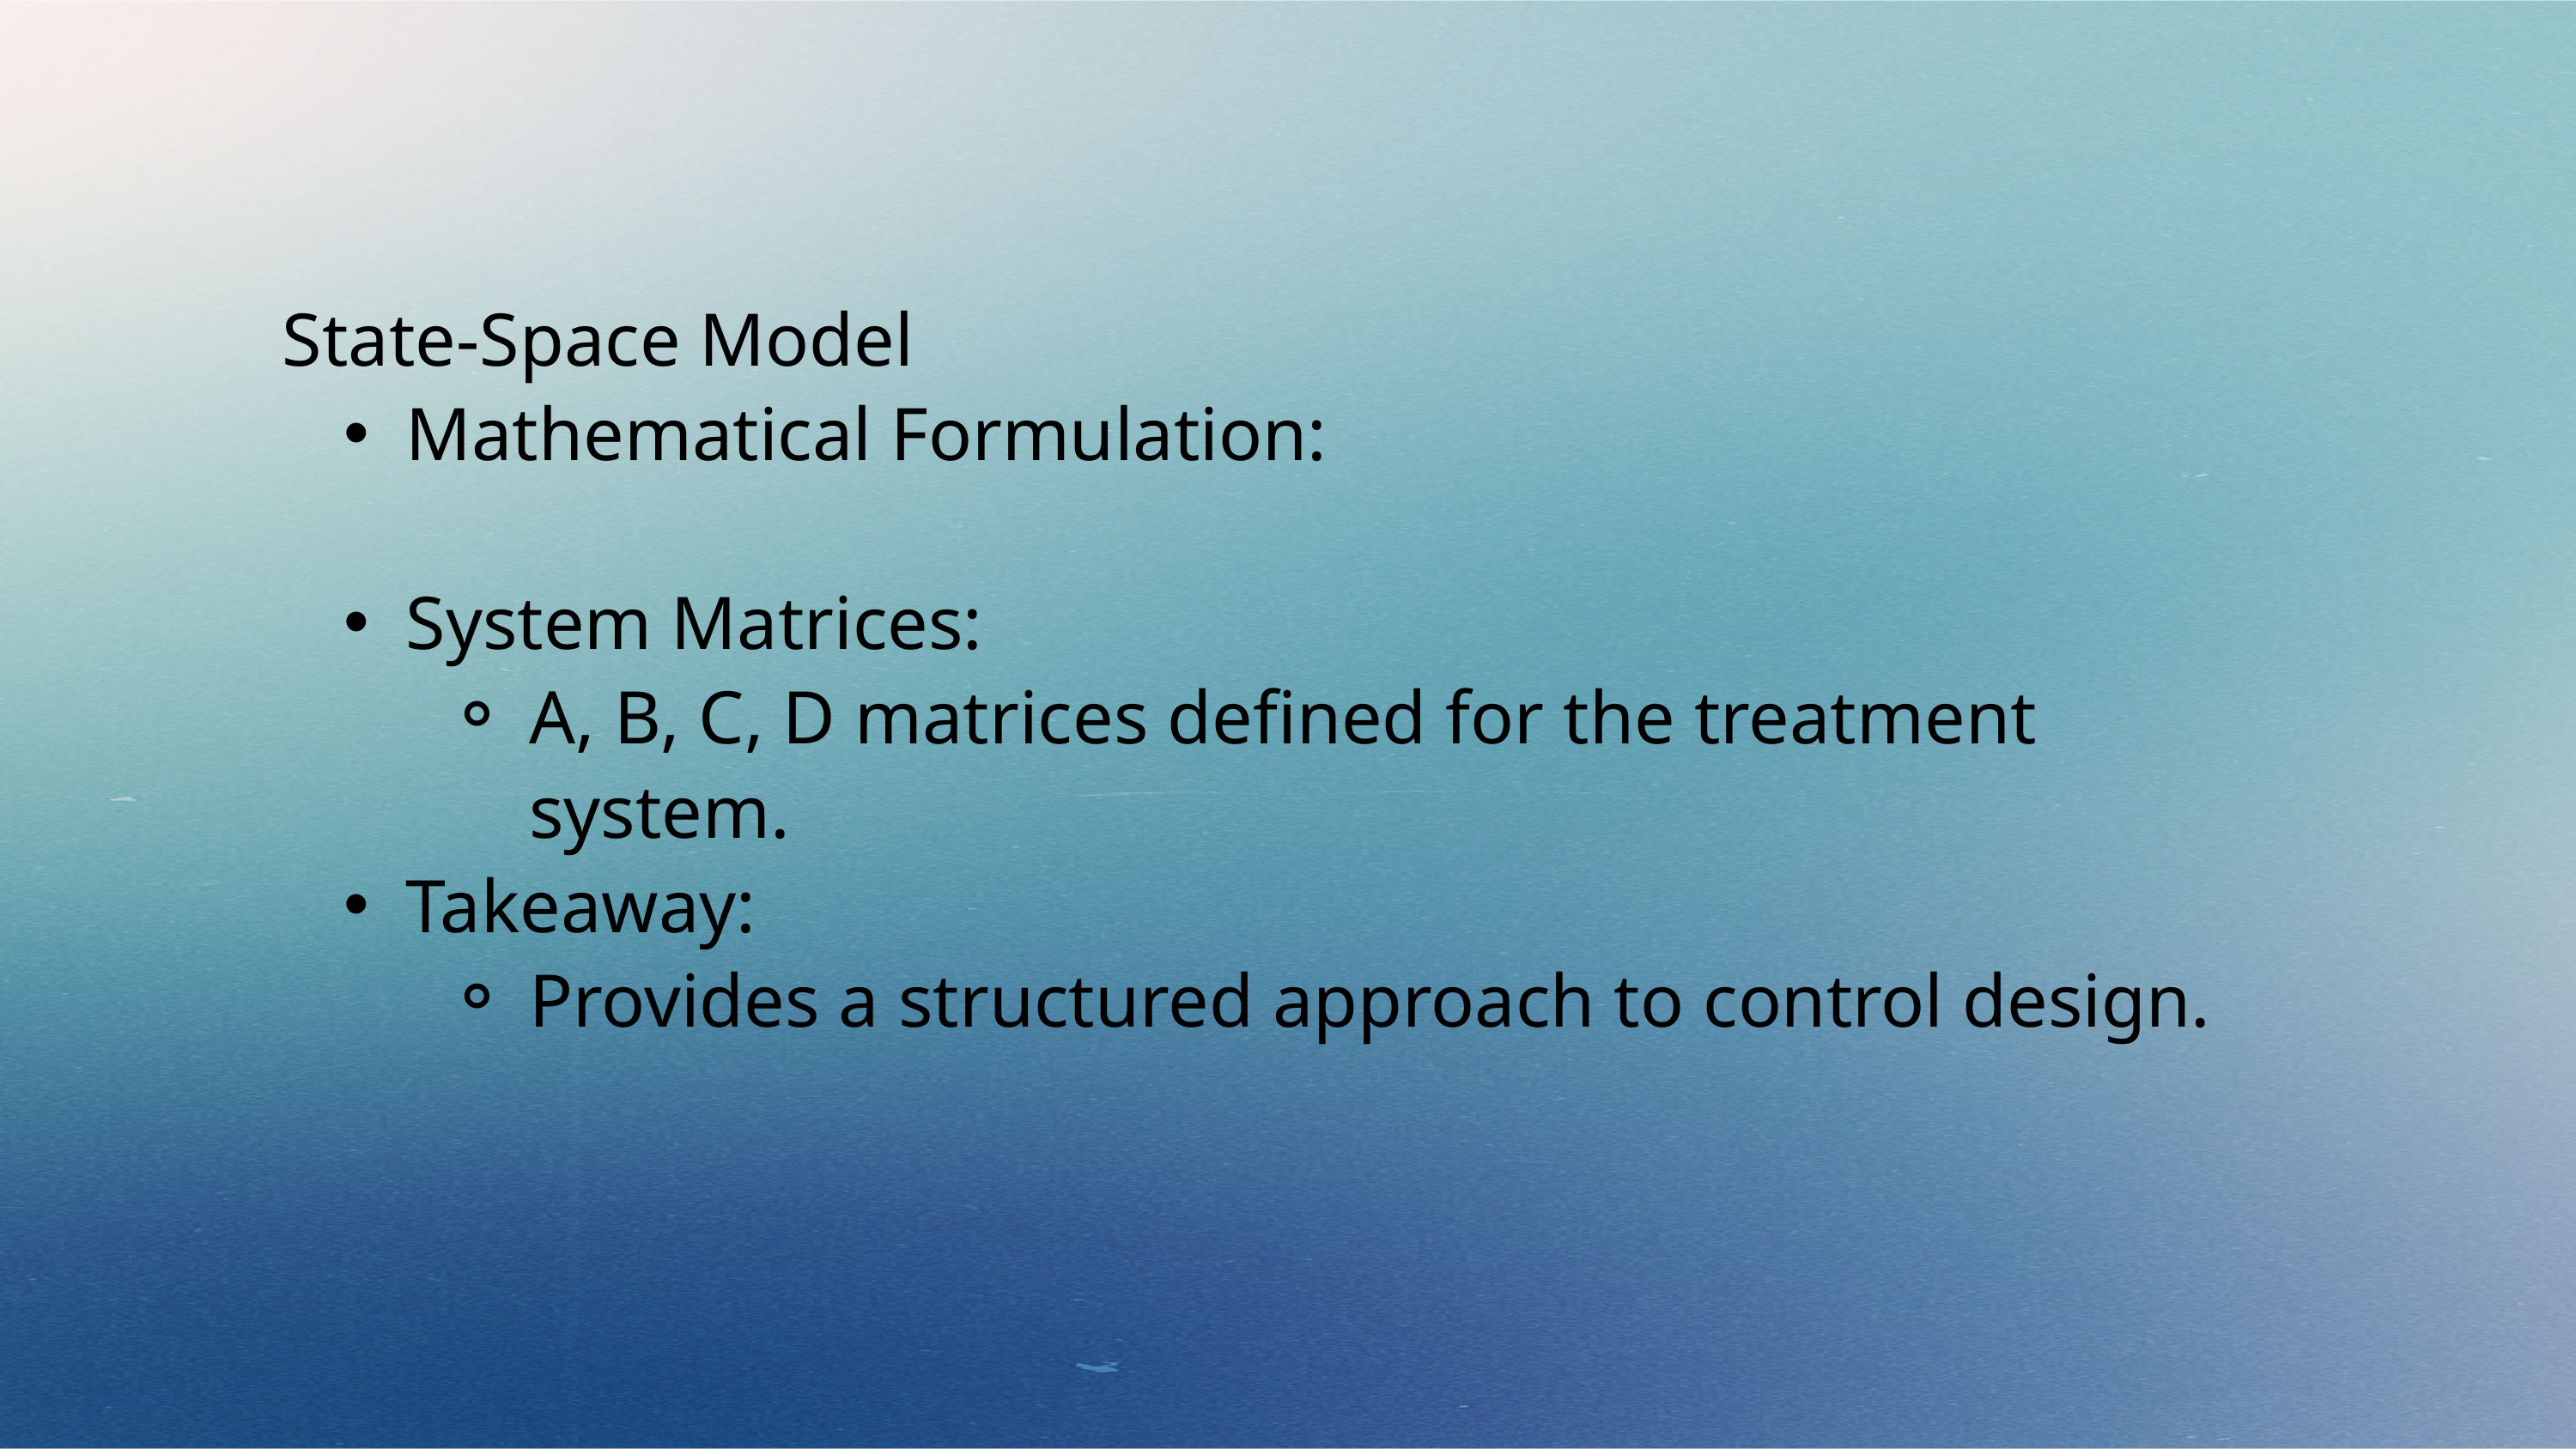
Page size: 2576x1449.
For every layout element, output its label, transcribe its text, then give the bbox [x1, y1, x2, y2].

text_box [0, 0, 2576, 1449]
text_box State-Space Model Mathematical Formulation: System Matrices: A, B, C, D matrices defined for the treatment system. Takeaway: Provides a structured approach to control design. [282, 286, 2293, 1137]
